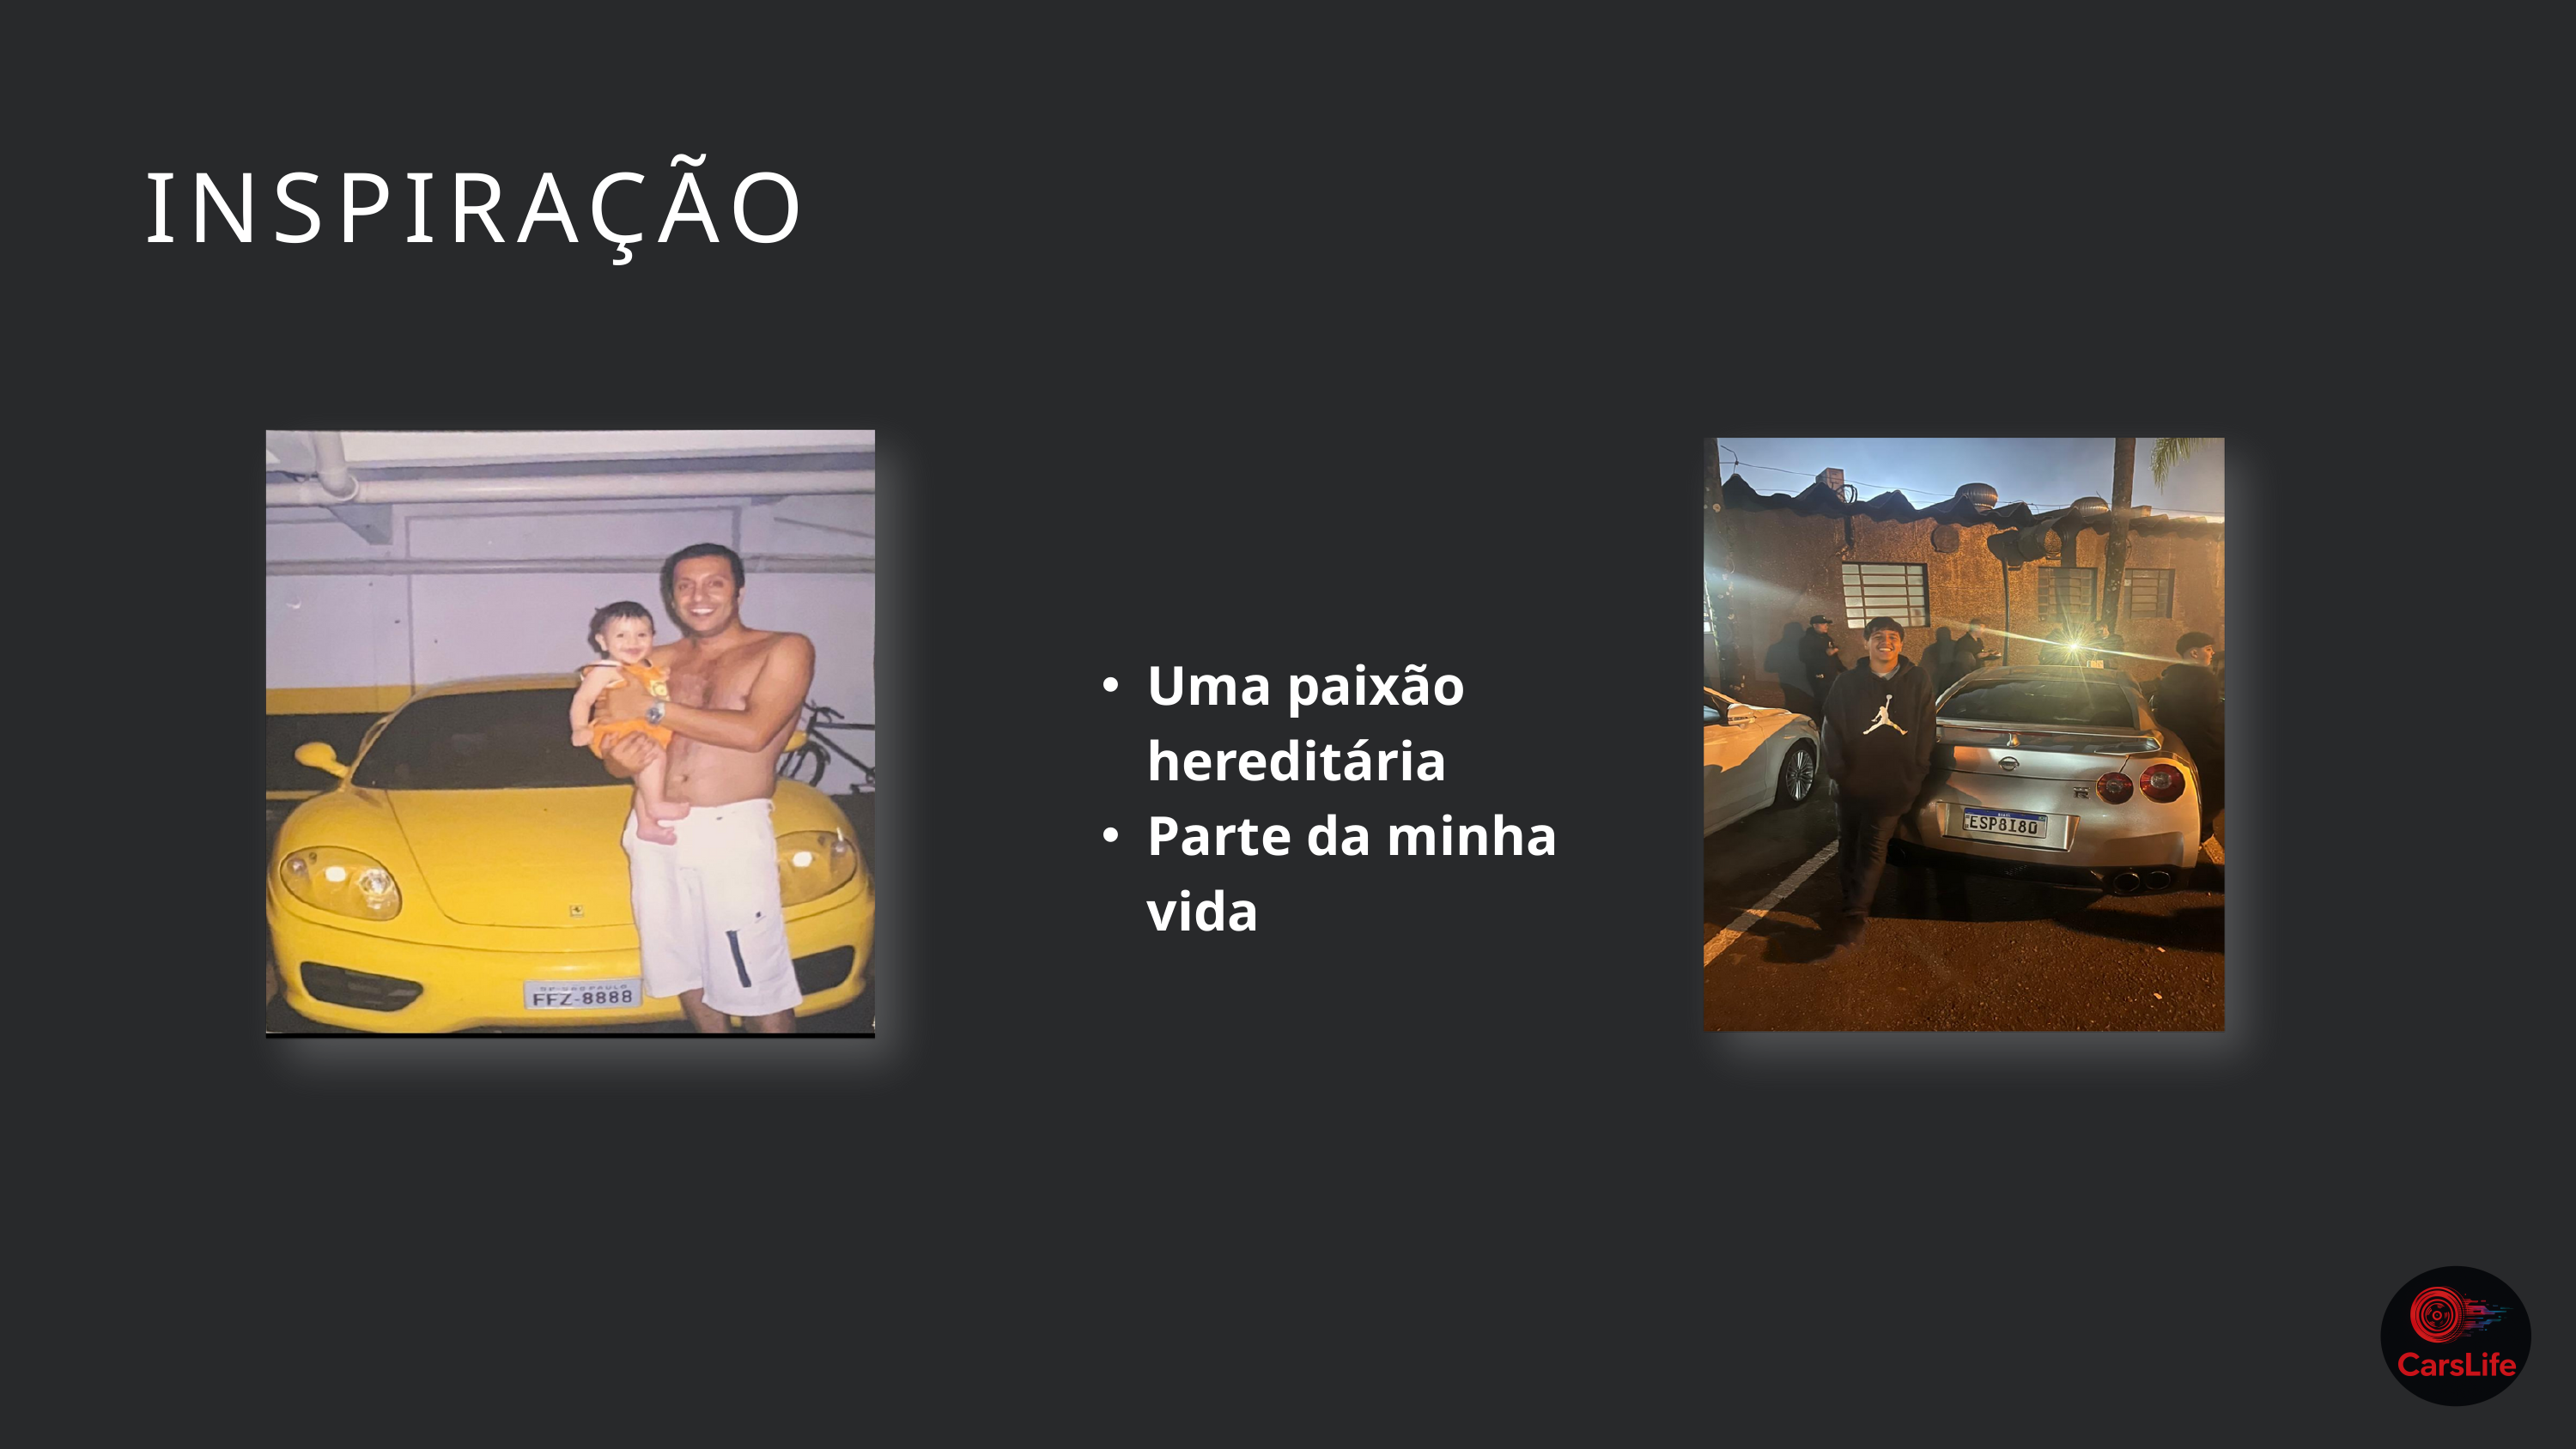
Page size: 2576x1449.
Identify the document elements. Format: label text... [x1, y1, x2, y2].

text_box INSPIRAÇÃO [144, 137, 1325, 262]
text_box [223, 388, 959, 1124]
text_box Uma paixão hereditária Parte da minha vida [1055, 640, 1594, 942]
text_box [2376, 1254, 2541, 1418]
text_box [1662, 388, 2306, 1124]
